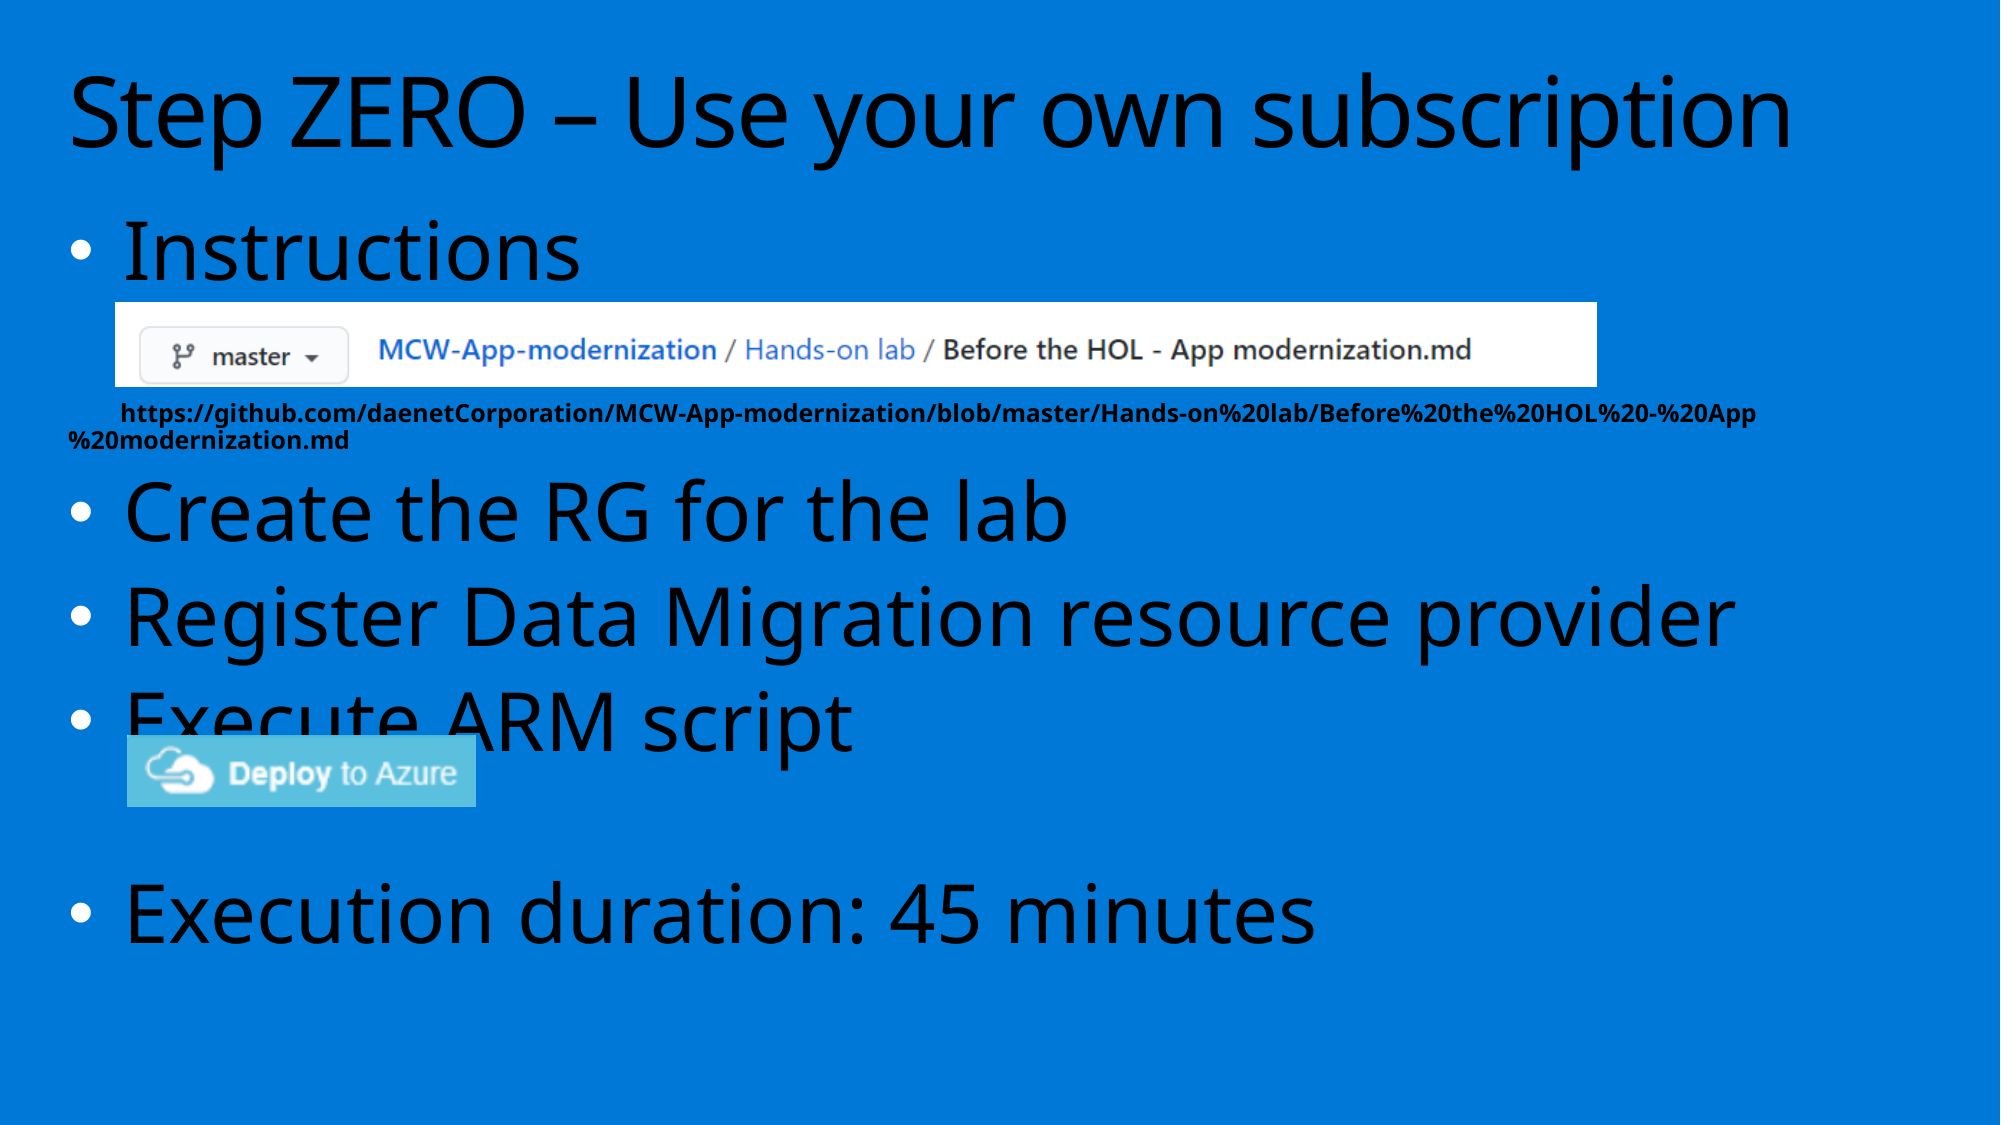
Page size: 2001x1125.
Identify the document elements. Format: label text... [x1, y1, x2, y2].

list Instructions https://github.com/daenetCorporation/MCW-App-modernization/blob/master/Hands-on%20lab/Before%20the%20HOL%20-%20App%20modernization.md Create the RG for the lab Register Data Migration resource provider Execute ARM script Execution duration: 45 minutes [44, 196, 1956, 962]
picture [127, 734, 476, 807]
title Step ZERO – Use your own subscription [44, 47, 1957, 196]
picture [115, 301, 1597, 388]
